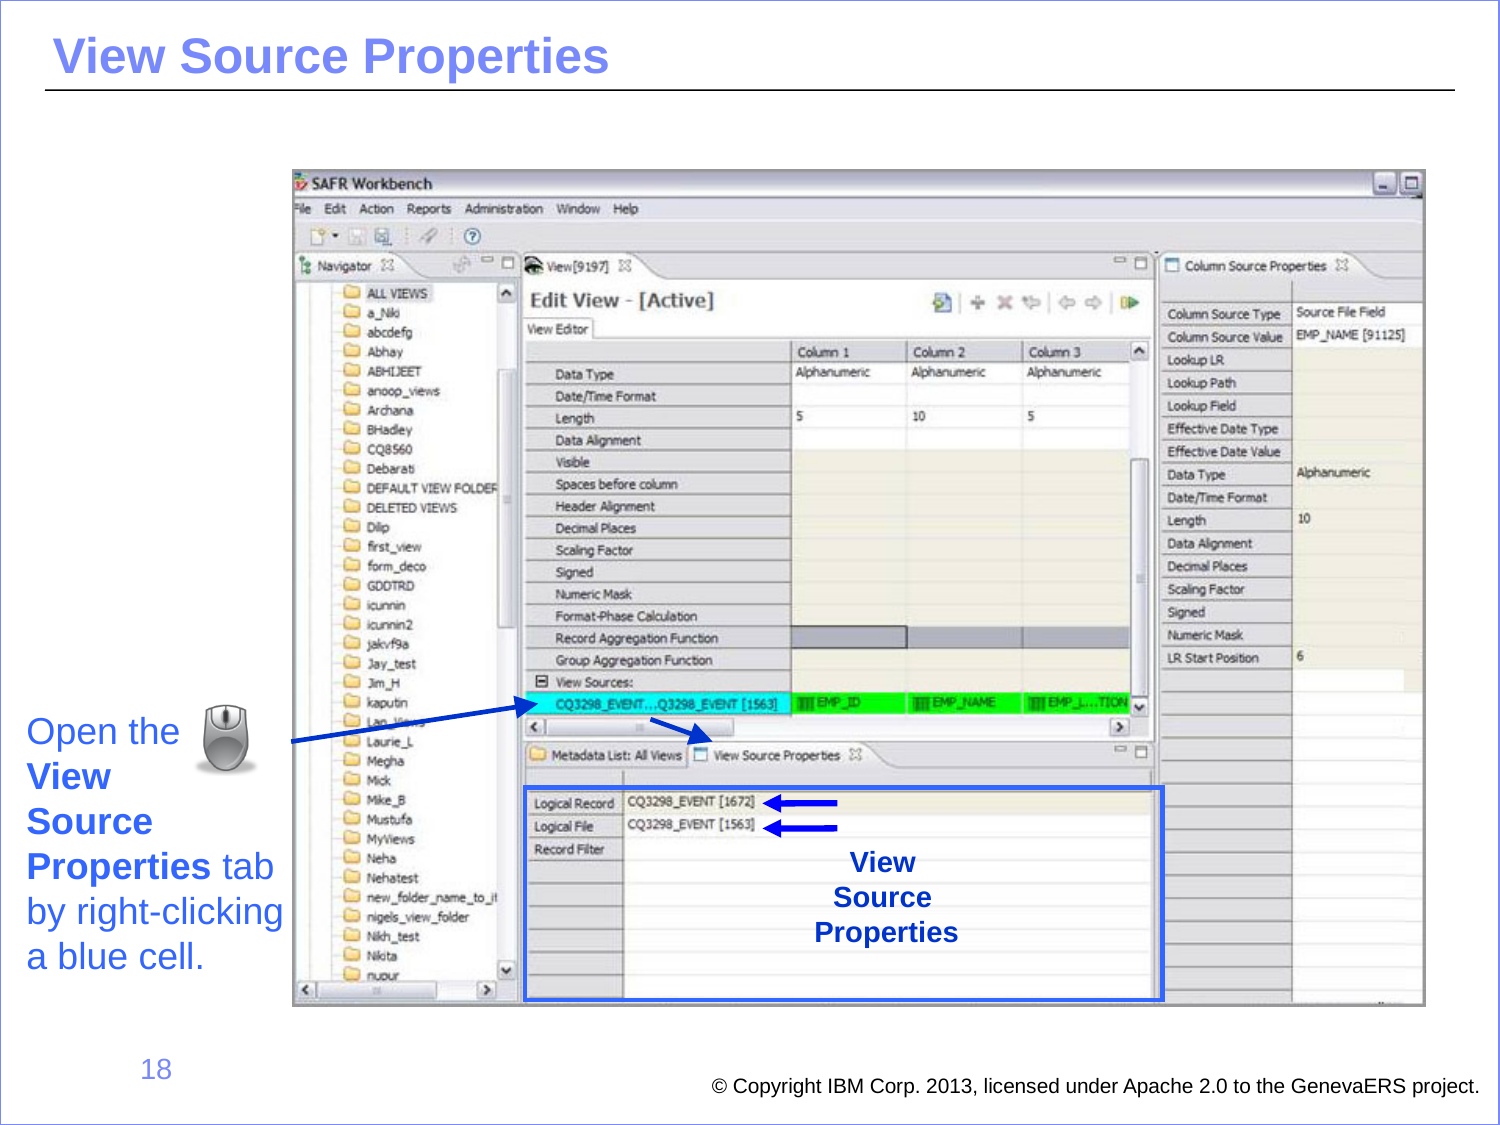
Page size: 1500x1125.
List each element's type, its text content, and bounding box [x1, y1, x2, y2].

slide_number 18 [37, 1046, 188, 1125]
text_box Open the View Source Properties tab by right-clicking a blue cell. [26, 699, 287, 985]
picture [292, 168, 1426, 1007]
picture [187, 699, 264, 777]
title View Source Properties [37, 22, 1321, 113]
